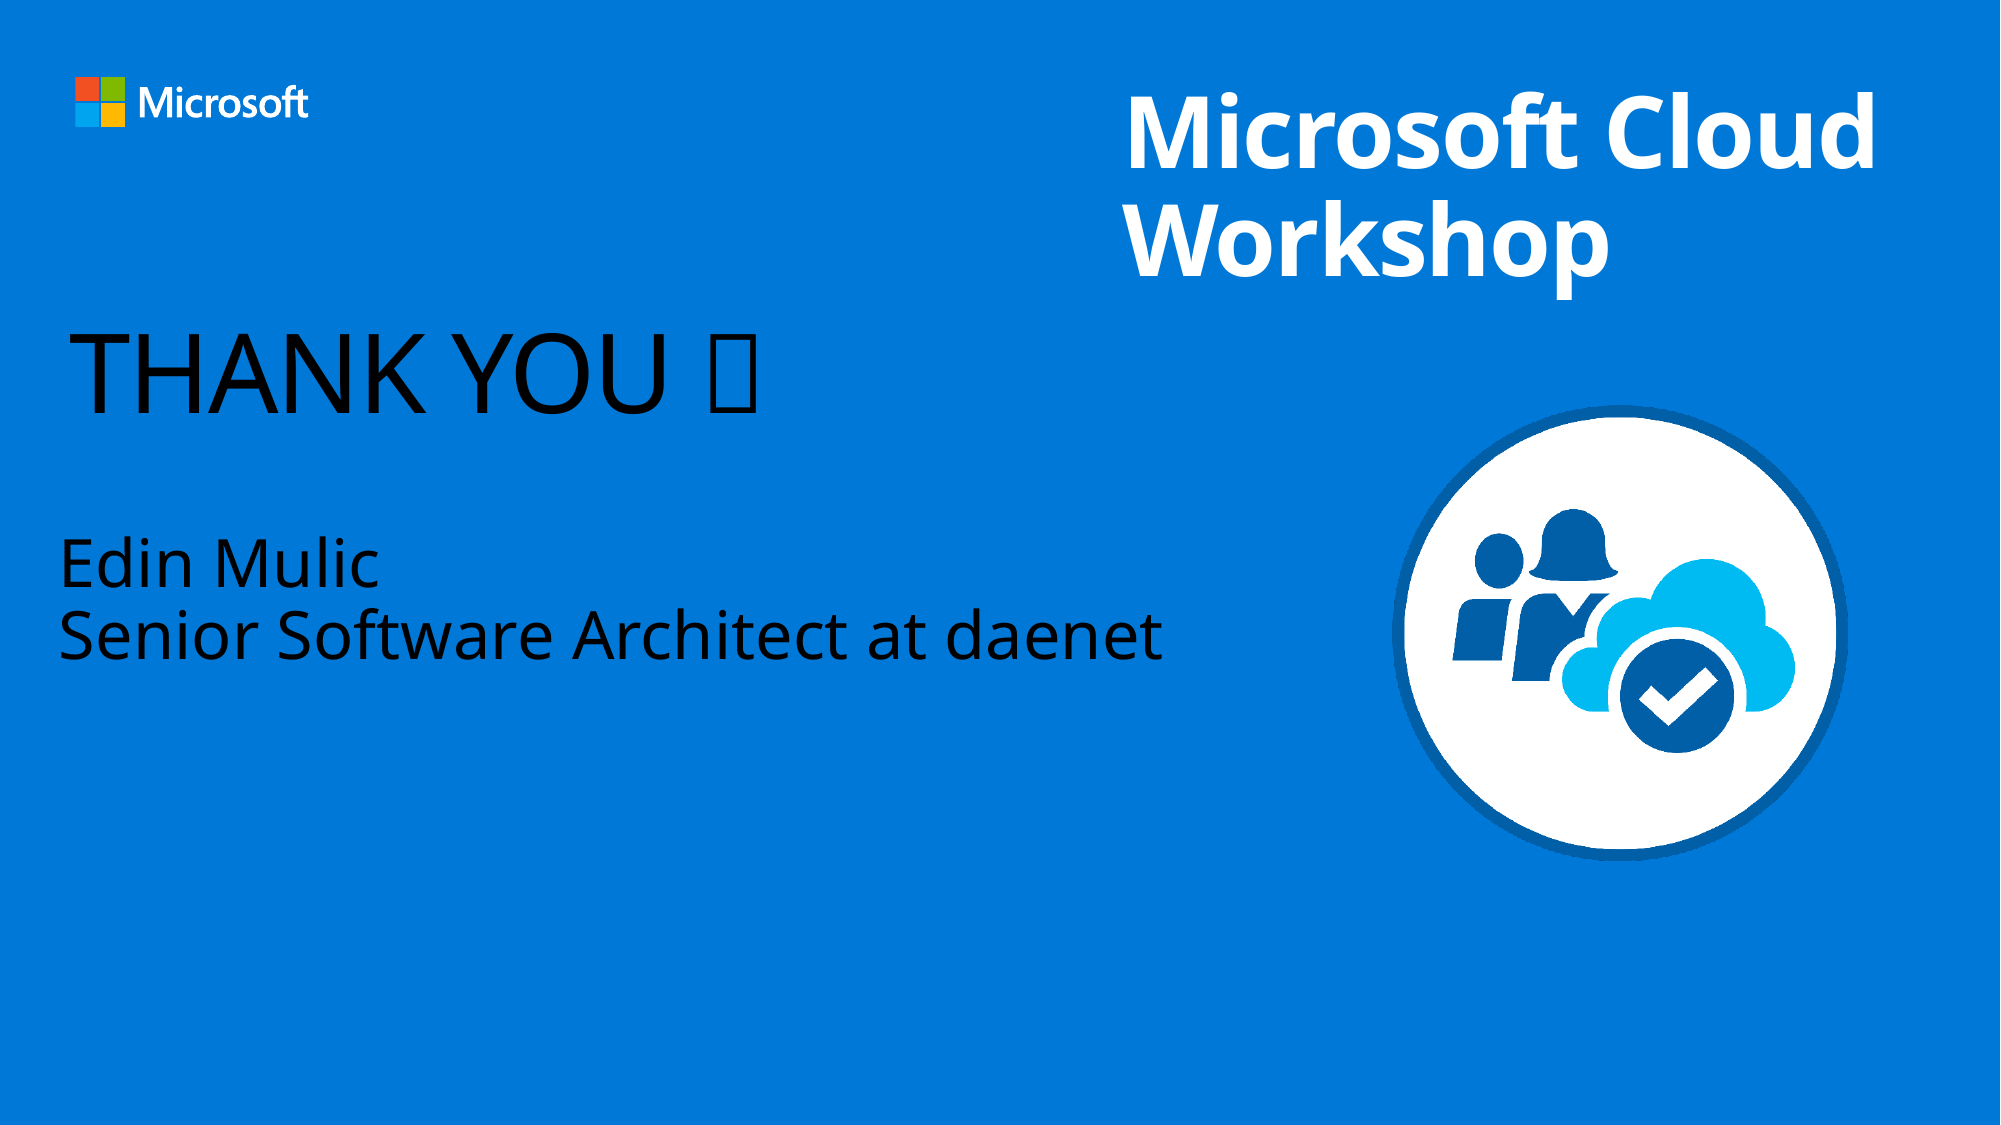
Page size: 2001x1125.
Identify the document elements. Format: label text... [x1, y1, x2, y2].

picture [1392, 405, 1848, 861]
list Edin Mulic Senior Software Architect at daenet [32, 511, 1209, 1095]
title THANK YOU  [45, 303, 1222, 451]
